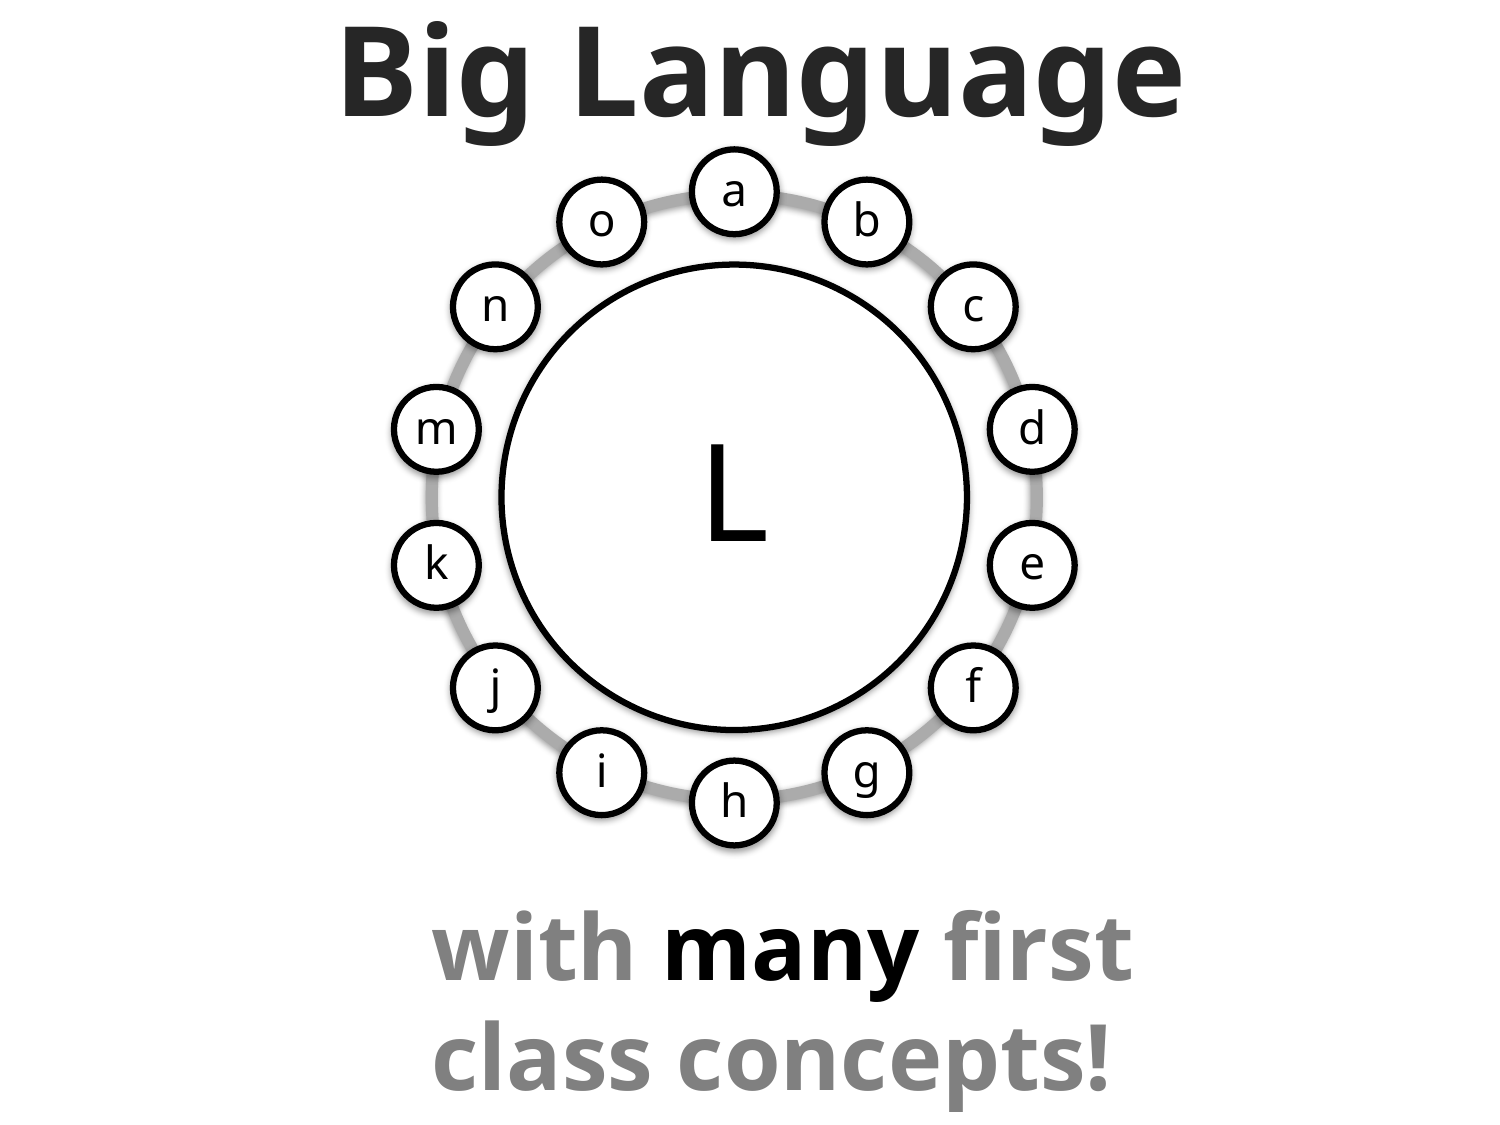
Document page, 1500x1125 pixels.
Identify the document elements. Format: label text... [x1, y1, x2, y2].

text_box with many first class concepts! [416, 881, 1173, 1117]
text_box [234, 148, 1235, 846]
text_box Big Language [320, 0, 1203, 147]
